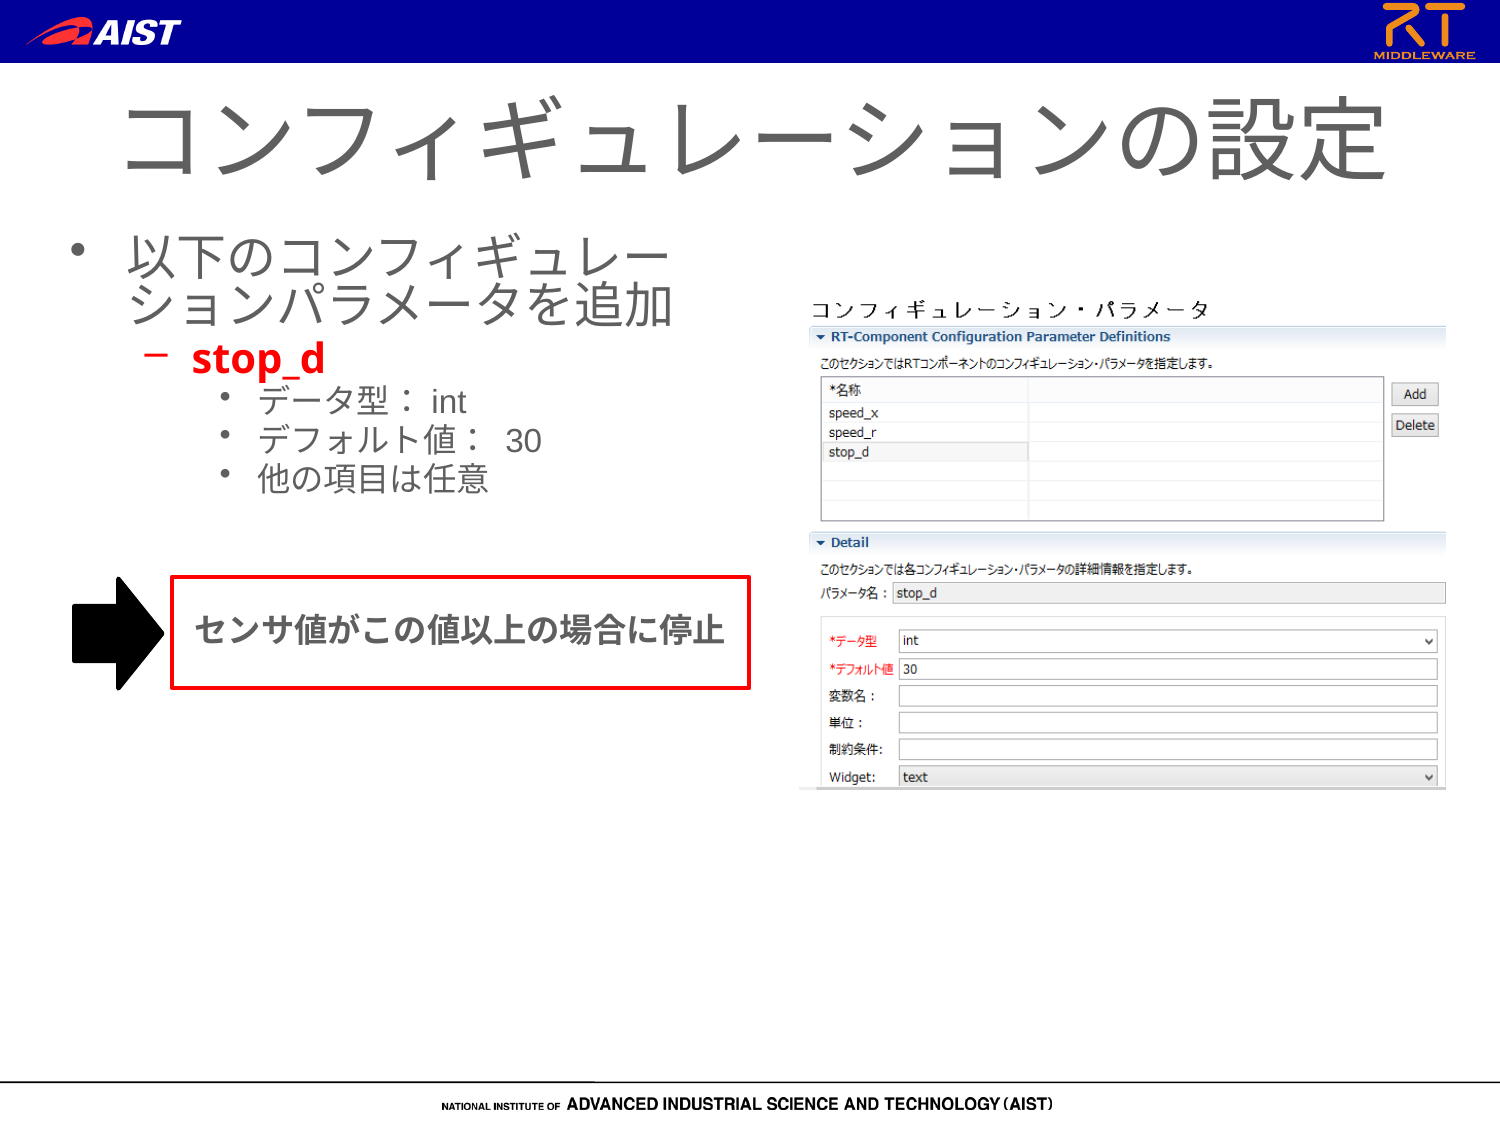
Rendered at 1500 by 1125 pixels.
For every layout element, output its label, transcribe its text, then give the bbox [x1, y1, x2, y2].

text_box センサ値がこの値以上の場合に停止 [179, 601, 742, 657]
picture [442, 1097, 1052, 1110]
title コンフィギュレーションの設定 [29, 66, 1474, 208]
text_box [170, 575, 751, 690]
text_box 以下のコンフィギュレーションパラメータを追加 stop_d データ型：int デフォルト値： 30 他の項目は任意 [54, 230, 758, 534]
picture [796, 296, 1446, 790]
text_box [72, 576, 165, 691]
picture [0, 0, 1500, 63]
